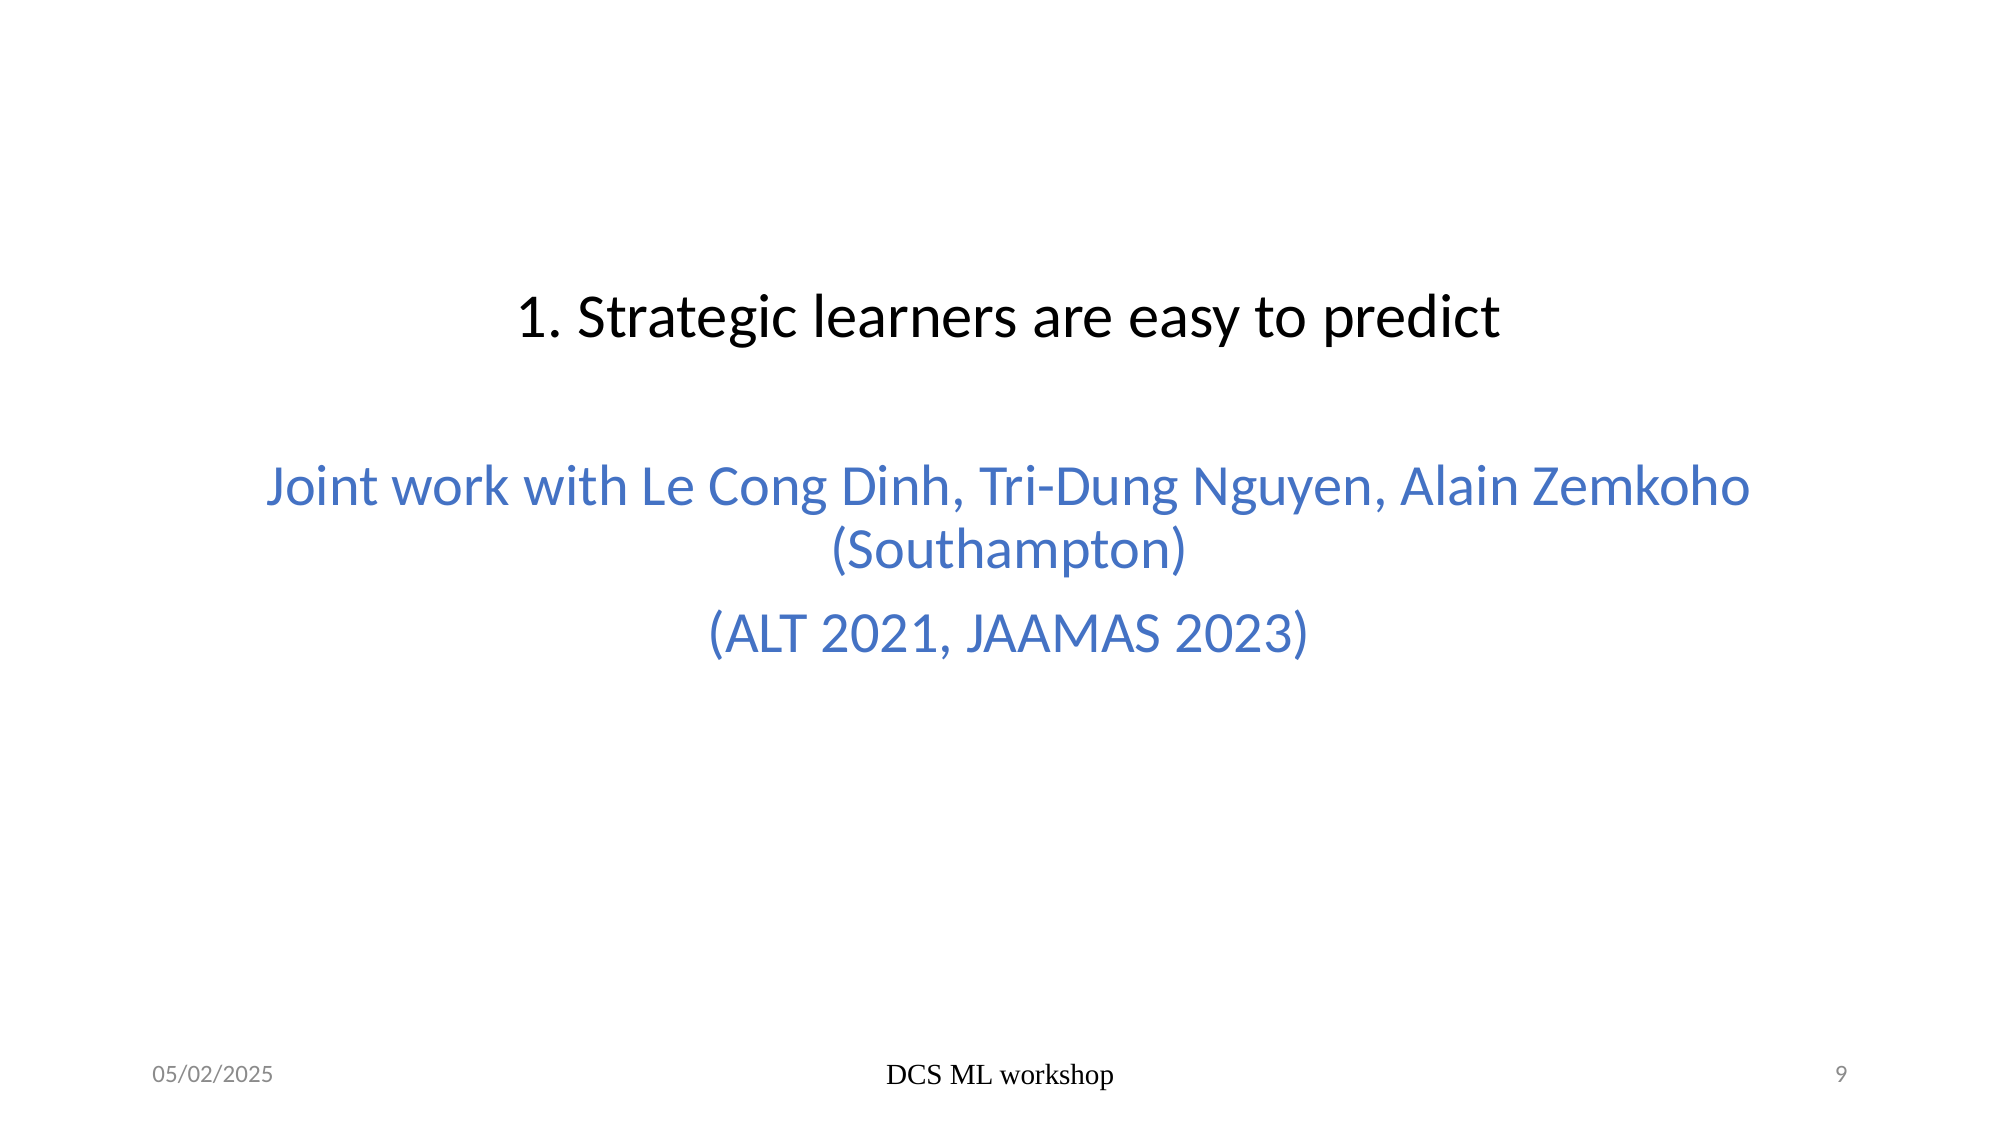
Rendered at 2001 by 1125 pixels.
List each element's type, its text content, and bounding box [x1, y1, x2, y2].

footer DCS ML workshop [662, 1042, 1338, 1103]
slide_number 9 [1412, 1042, 1863, 1103]
list 1. Strategic learners are easy to predict Joint work with Le Cong Dinh, Tri-Dung Nguyen, Alain Zemkoho (Southampton) (ALT 2021, JAAMAS 2023) [146, 276, 1872, 990]
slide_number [137, 1042, 588, 1103]
